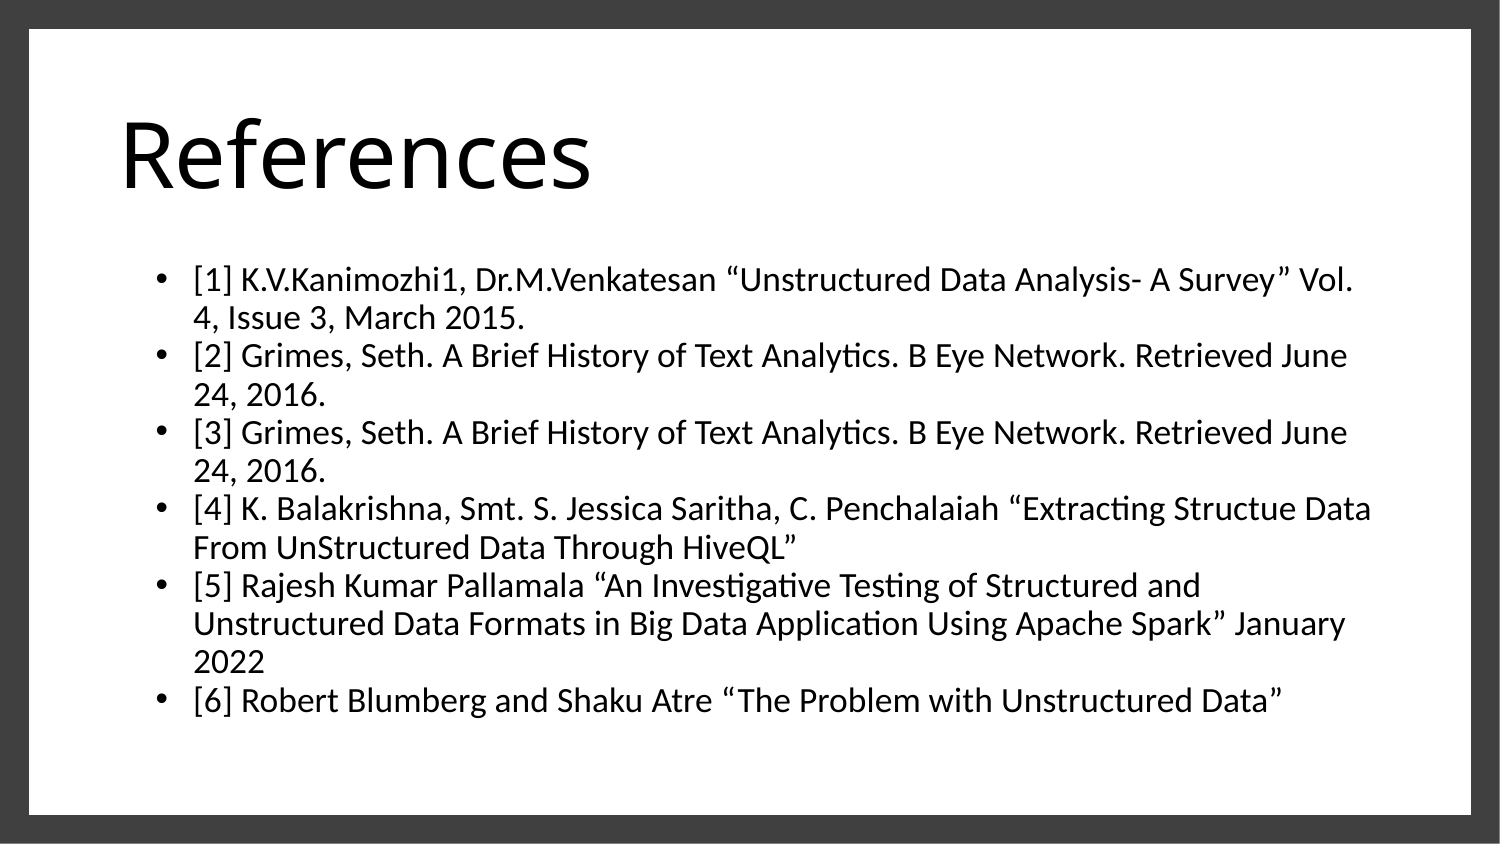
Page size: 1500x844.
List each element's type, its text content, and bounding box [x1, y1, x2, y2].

title References [103, 77, 1397, 241]
list [1] K.V.Kanimozhi1, Dr.M.Venkatesan “Unstructured Data Analysis- A Survey” Vol. 4, Issue 3, March 2015. [2] Grimes, Seth. A Brief History of Text Analytics. B Eye Network. Retrieved June 24, 2016. [3] Grimes, Seth. A Brief History of Text Analytics. B Eye Network. Retrieved June 24, 2016. [4] K. Balakrishna, Smt. S. Jessica Saritha, C. Penchalaiah “Extracting Structue Data From UnStructured Data Through HiveQL” [5] Rajesh Kumar Pallamala “An Investigative Testing of Structured and Unstructured Data Formats in Big Data Application Using Apache Spark” January 2022 [6] Robert Blumberg and Shaku Atre “The Problem with Unstructured Data” [103, 253, 1397, 730]
text_box [0, 0, 1500, 844]
text_box [38, 38, 1461, 805]
